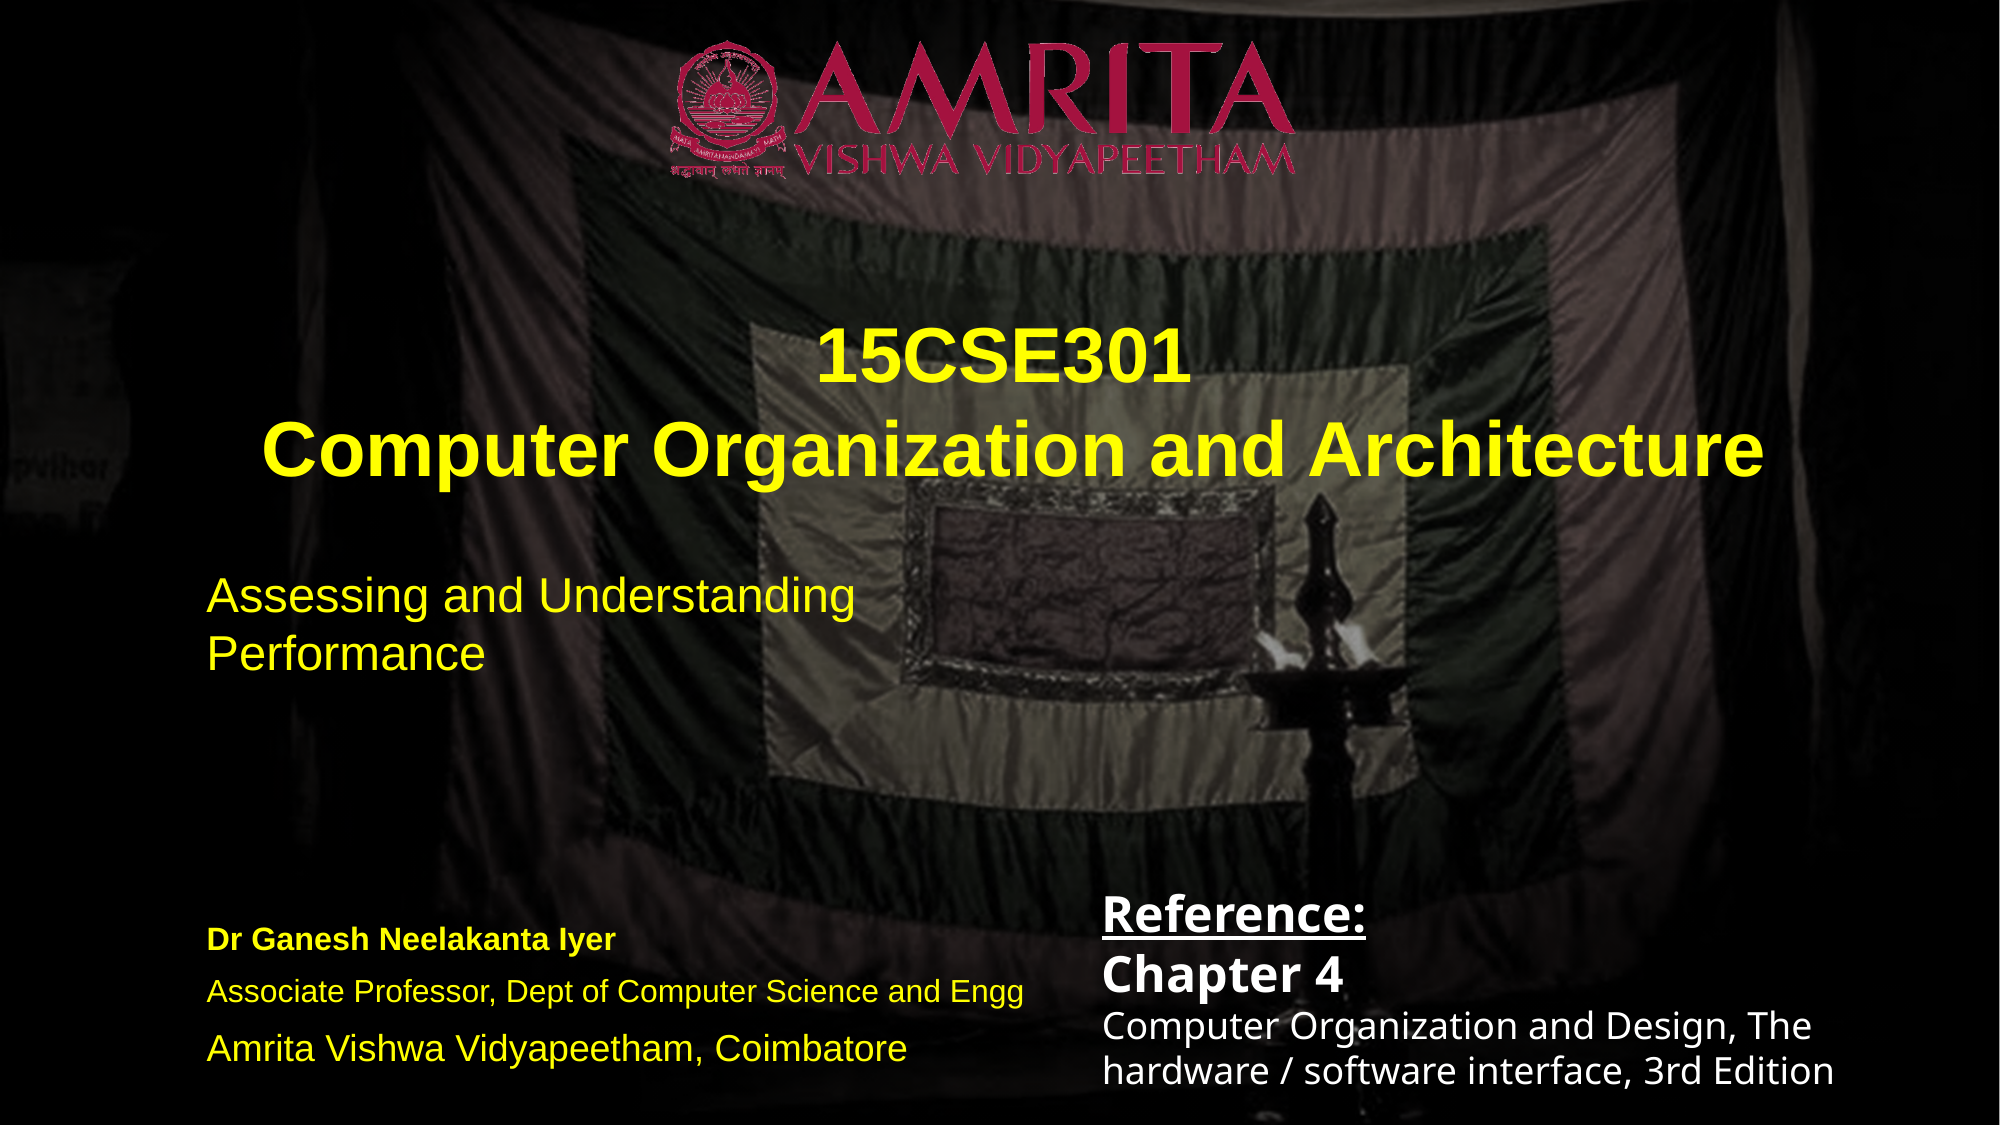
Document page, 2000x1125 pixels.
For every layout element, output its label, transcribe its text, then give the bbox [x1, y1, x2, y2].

subtitle Assessing and Understanding Performance [206, 562, 1106, 682]
list Associate Professor, Dept of Computer Science and Engg [191, 962, 1076, 1017]
picture [0, 0, 2000, 1125]
title 15CSE301 Computer Organization and Architecture [206, 304, 1825, 548]
list Dr Ganesh Neelakanta Iyer [191, 910, 1076, 962]
text_box Reference: Chapter 4 Computer Organization and Design, The hardware / software interface, 3rd Edition [1087, 874, 1988, 1100]
list Amrita Vishwa Vidyapeetham, Coimbatore [191, 1017, 1076, 1071]
